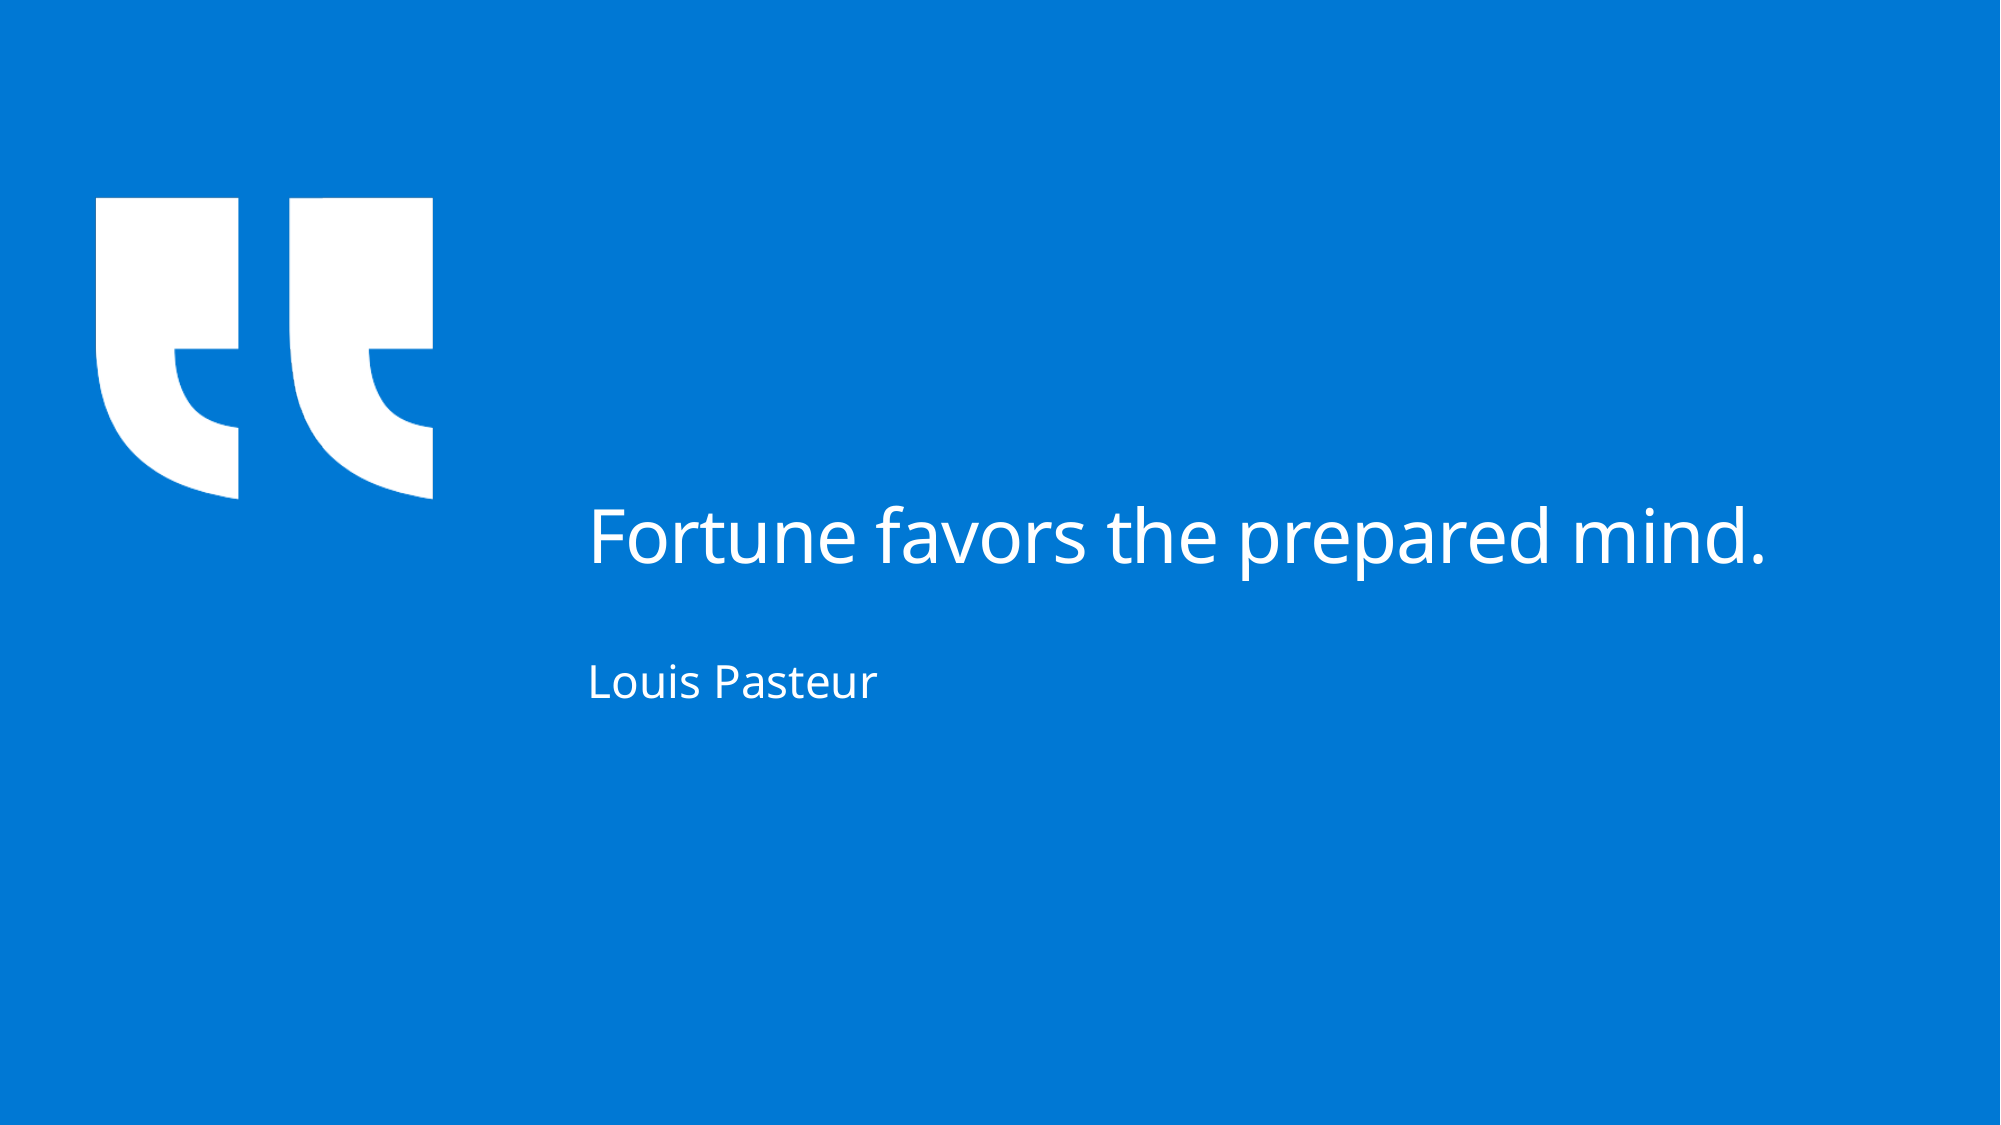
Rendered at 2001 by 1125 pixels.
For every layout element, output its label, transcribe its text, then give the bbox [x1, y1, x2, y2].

title Fortune favors the prepared mind. [587, 96, 1905, 580]
list Louis Pasteur [587, 652, 1905, 708]
